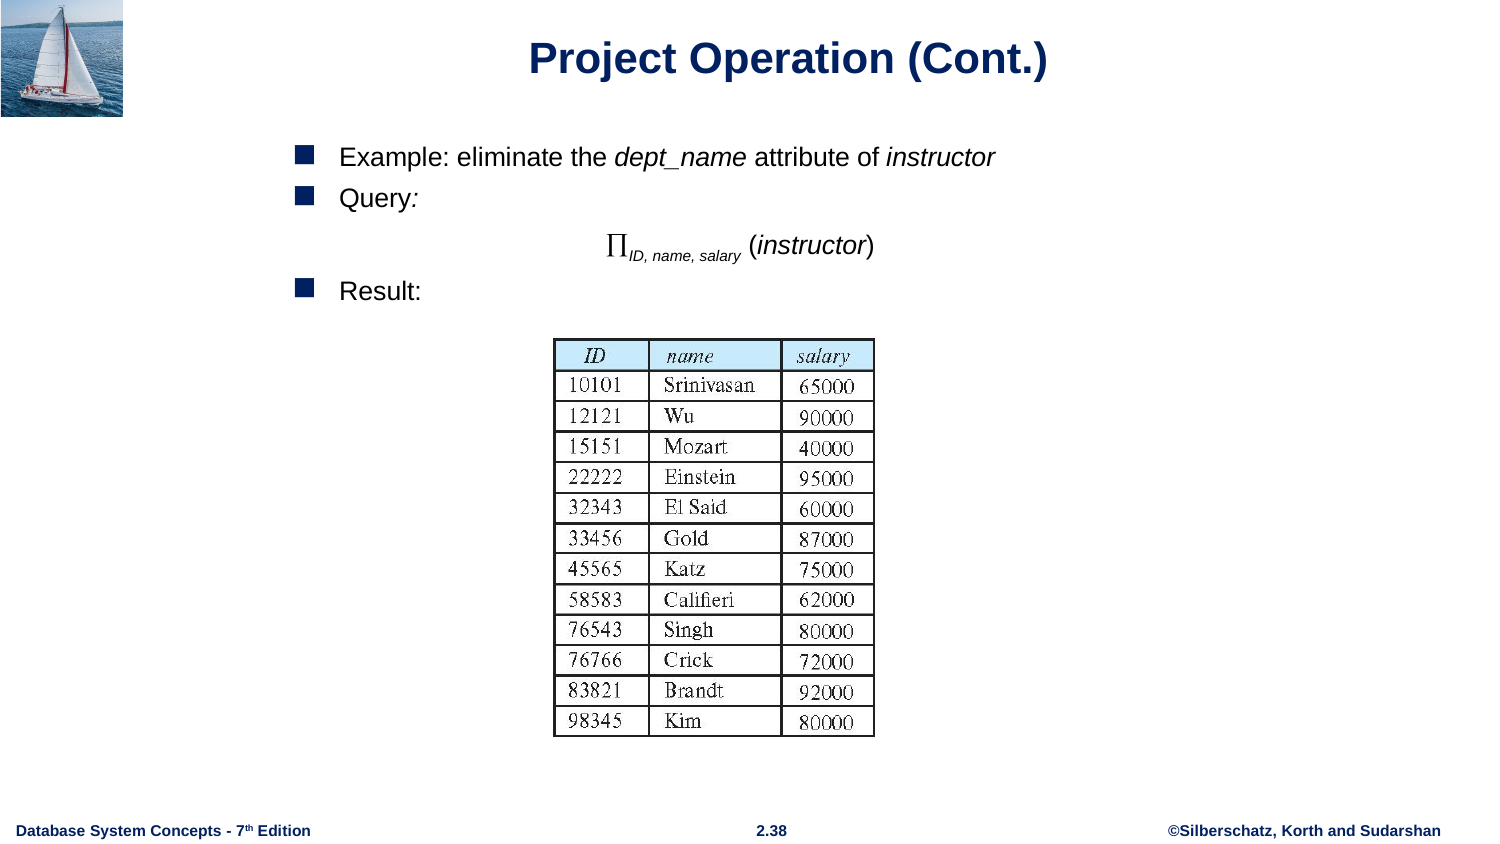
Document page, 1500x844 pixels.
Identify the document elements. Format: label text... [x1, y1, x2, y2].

picture [0, 0, 123, 117]
picture [553, 338, 876, 737]
title Project Operation (Cont.) [125, 14, 1452, 90]
list Example: eliminate the dept_name attribute of instructor Query: ID, name, salary (instructor) Result: [282, 132, 1254, 339]
